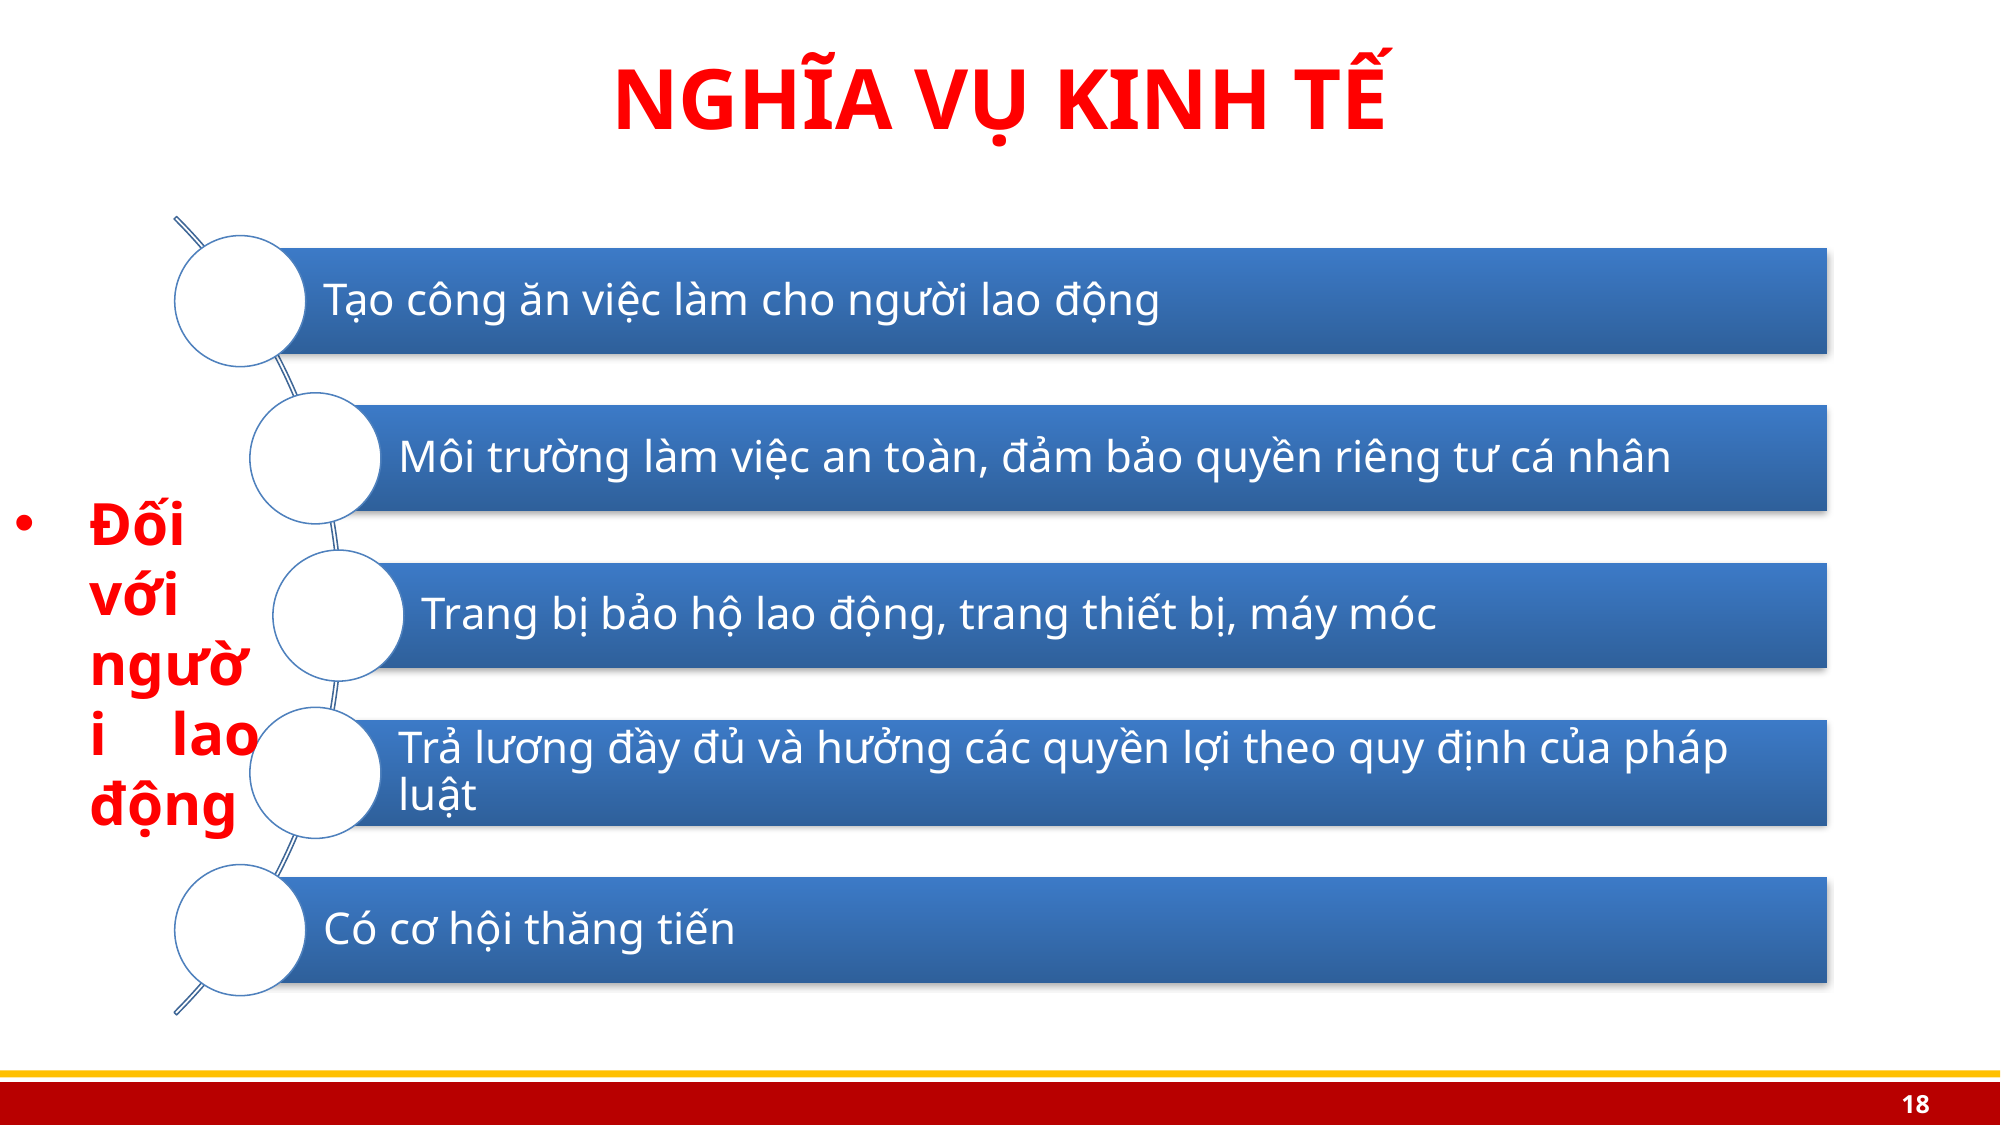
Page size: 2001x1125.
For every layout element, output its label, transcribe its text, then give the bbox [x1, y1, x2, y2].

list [161, 195, 1839, 1036]
title NGHĨA VỤ KINH TẾ [55, 7, 1945, 185]
slide_number 18 [1815, 1082, 1945, 1125]
text_box Đối với người lao động [0, 479, 156, 845]
